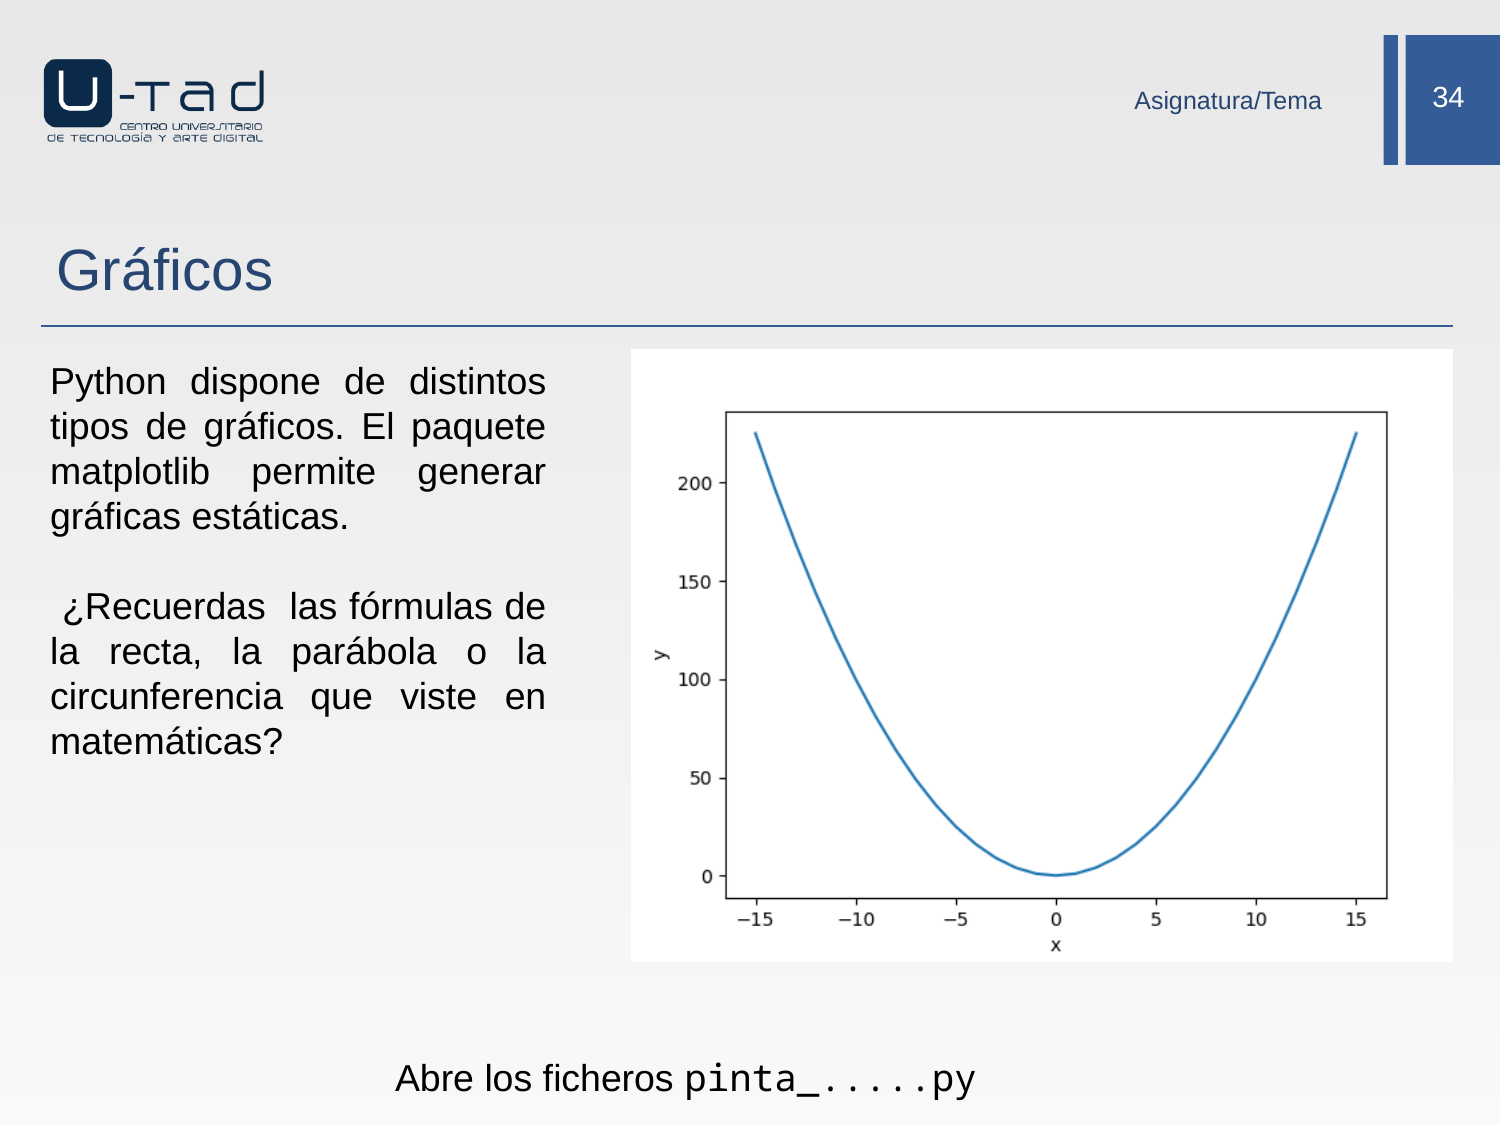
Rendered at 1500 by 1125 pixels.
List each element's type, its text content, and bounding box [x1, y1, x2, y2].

picture [631, 349, 1454, 963]
footer Asignatura/Tema [747, 78, 1338, 128]
text_box Abre los ficheros pinta_.....py [380, 1046, 992, 1107]
picture [17, 49, 290, 151]
text_box Python dispone de distintos tipos de gráficos. El paquete matplotlib permite generar gráficas estáticas. ¿Recuerdas las fórmulas de la recta, la parábola o la circunferencia que viste en matemáticas? [35, 349, 561, 770]
title Gráficos [41, 208, 1453, 327]
